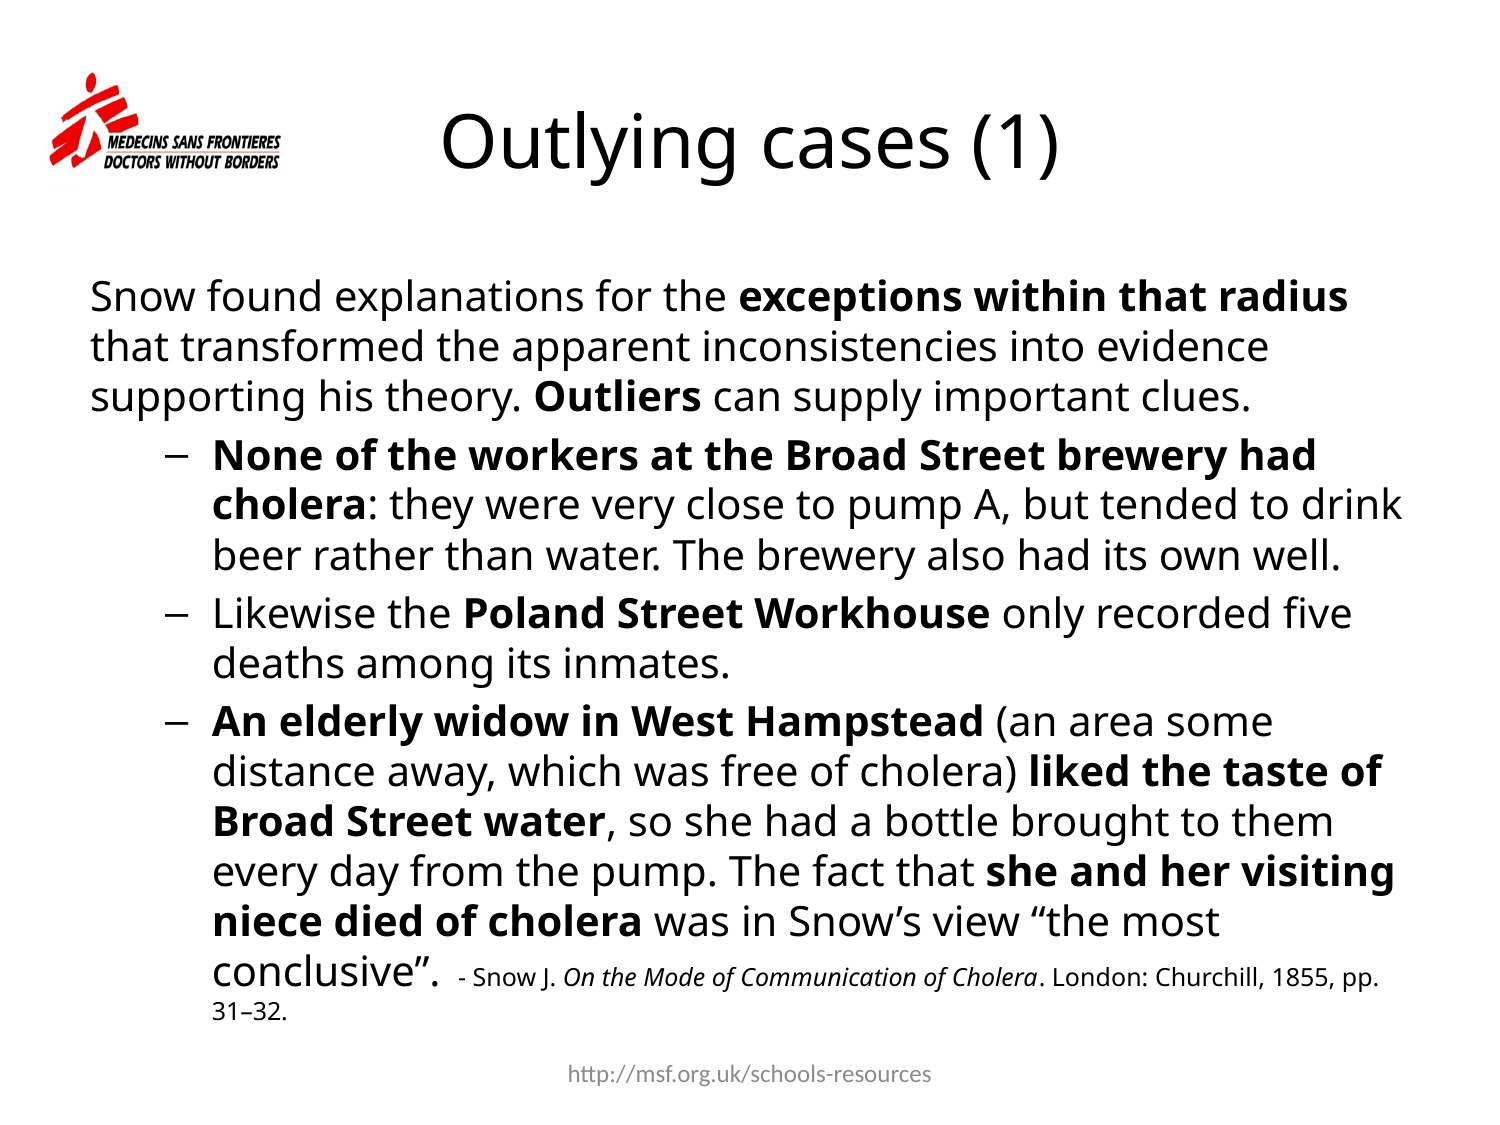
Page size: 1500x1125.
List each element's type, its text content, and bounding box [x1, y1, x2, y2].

list Snow found explanations for the exceptions within that radius that transformed the apparent inconsistencies into evidence supporting his theory. Outliers can supply important clues. None of the workers at the Broad Street brewery had cholera: they were very close to pump A, but tended to drink beer rather than water. The brewery also had its own well. Likewise the Poland Street Workhouse only recorded five deaths among its inmates. An elderly widow in West Hampstead (an area some distance away, which was free of cholera) liked the taste of Broad Street water, so she had a bottle brought to them every day from the pump. The fact that she and her visiting niece died of cholera was in Snow’s view “the most conclusive”. - Snow J. On the Mode of Communication of Cholera. London: Churchill, 1855, pp. 31–32. [74, 262, 1426, 1006]
title Outlying cases (1) [277, 44, 1223, 233]
picture [41, 54, 277, 197]
footer http://msf.org.uk/schools-resources [512, 1042, 988, 1103]
